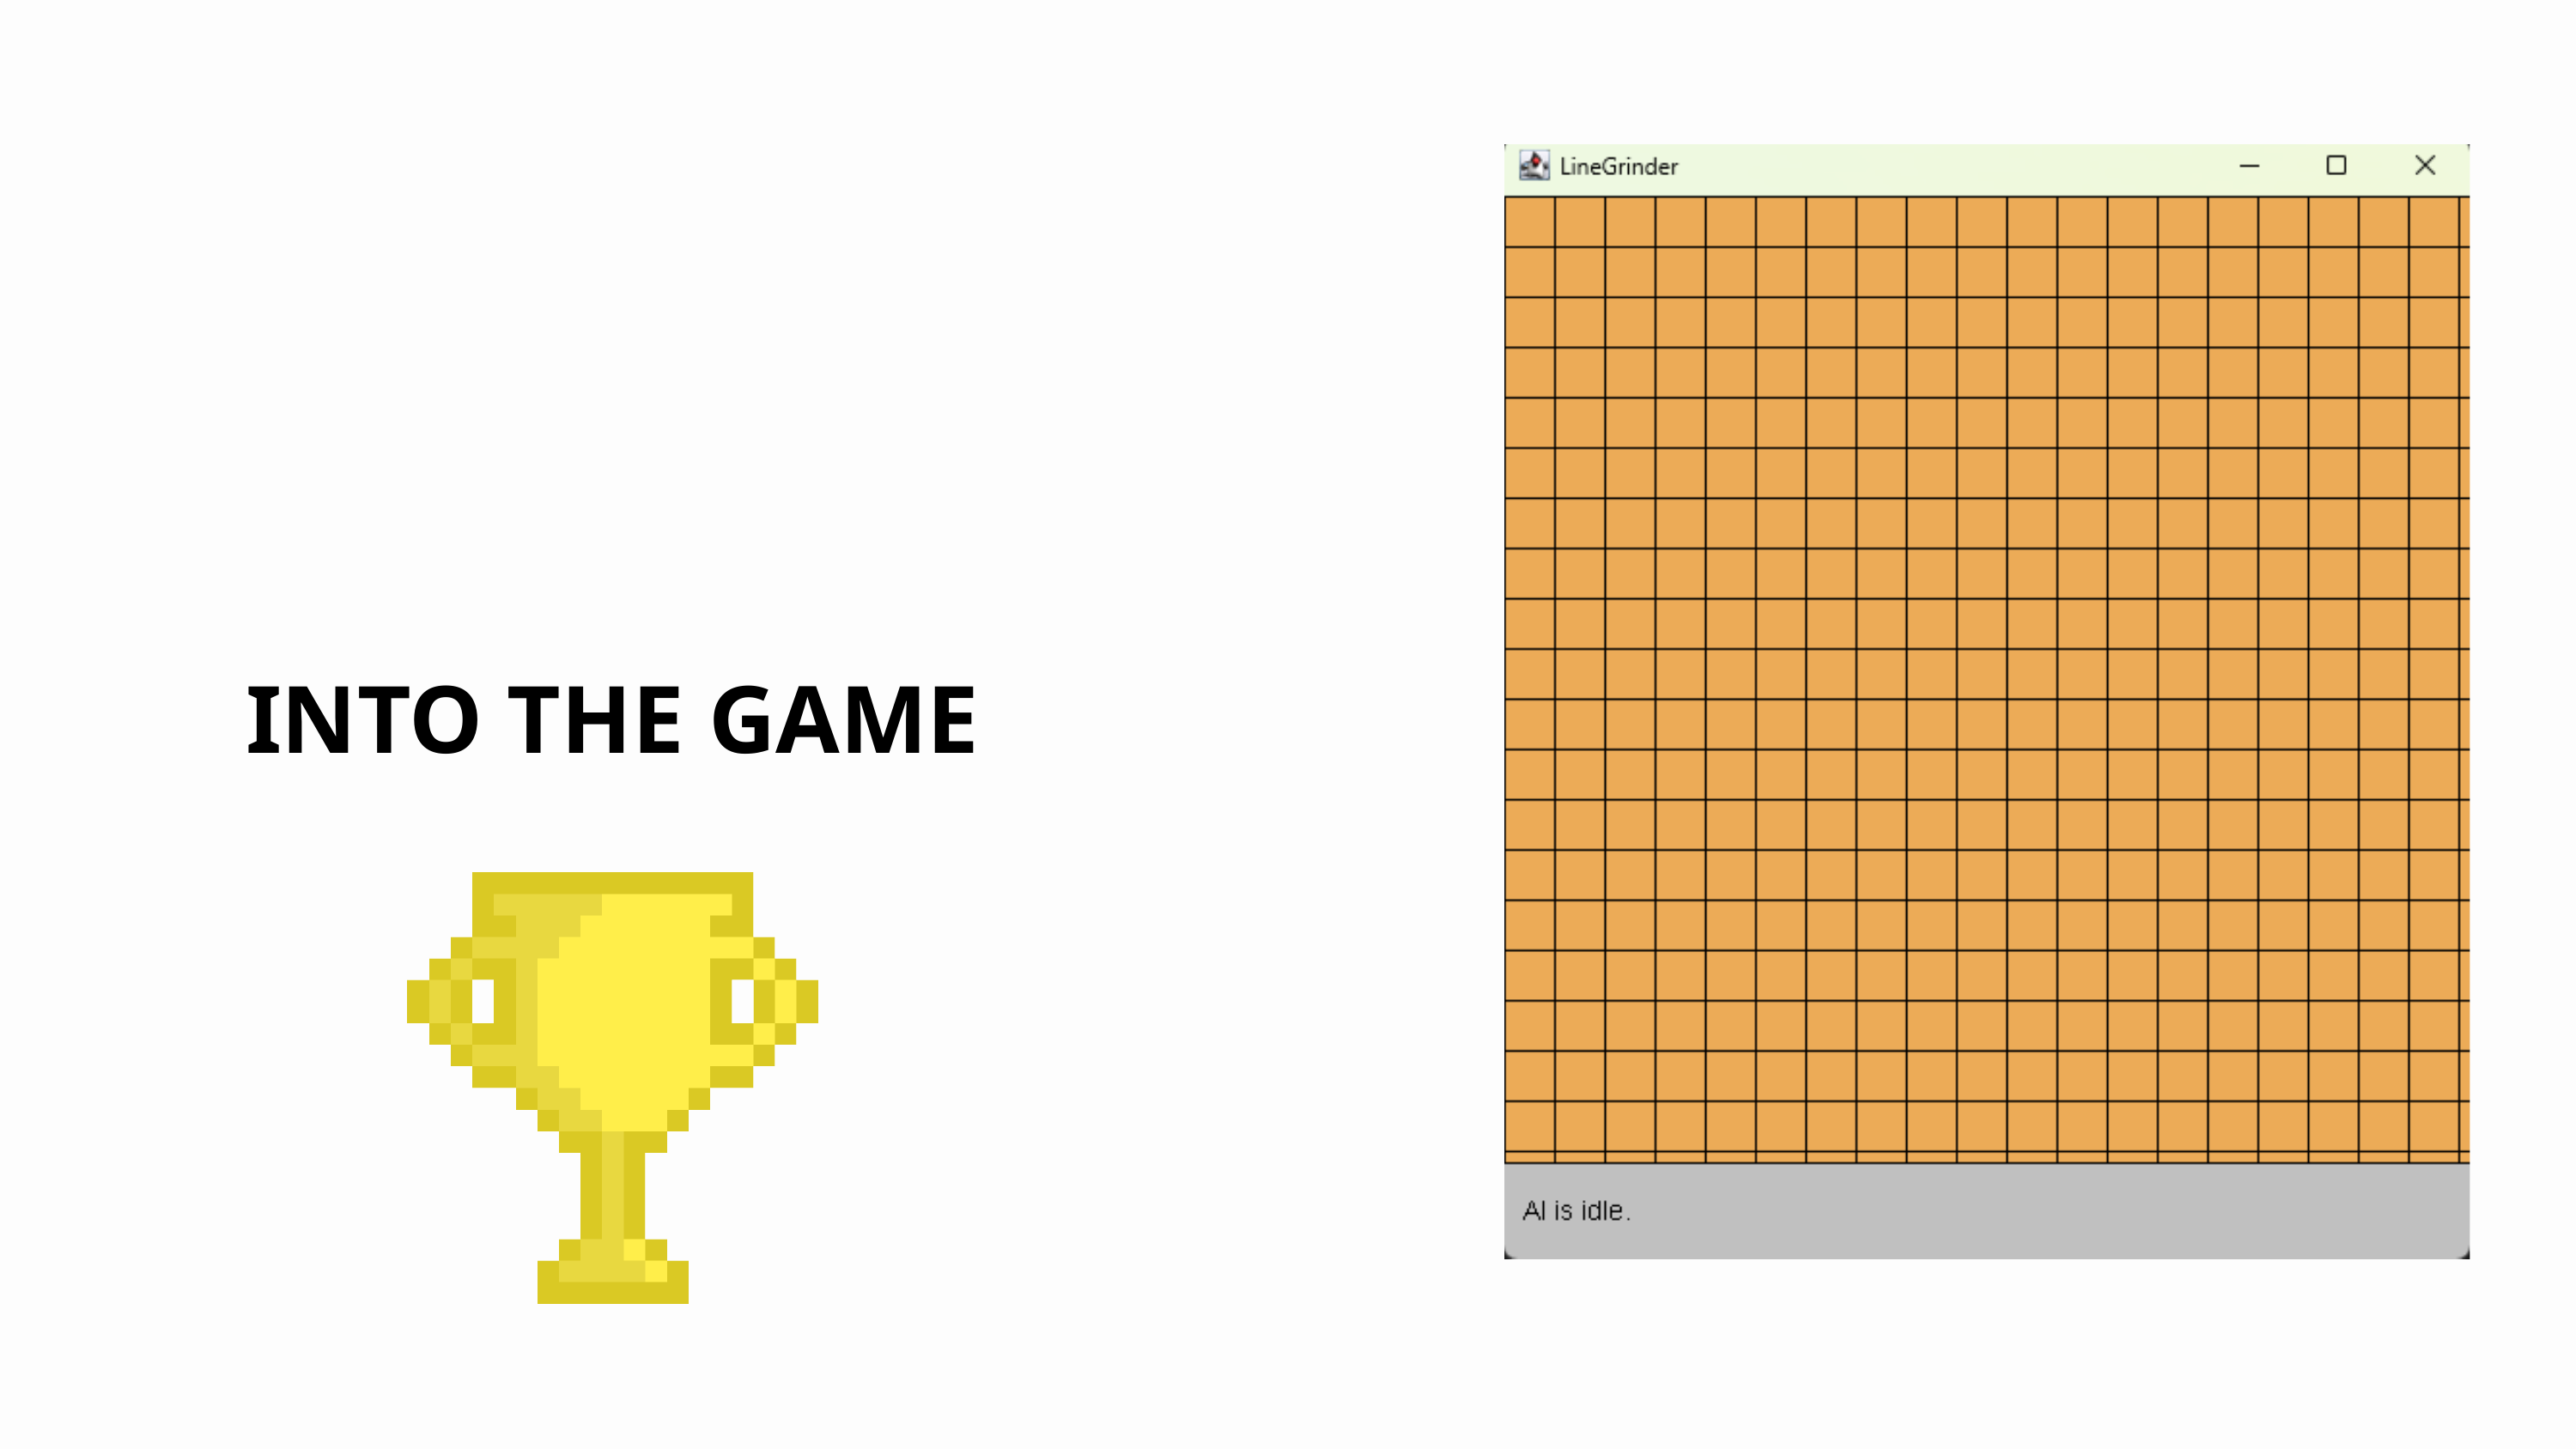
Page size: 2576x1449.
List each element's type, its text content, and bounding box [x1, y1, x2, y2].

text_box INTO THE GAME [164, 641, 1061, 773]
text_box [1504, 144, 2470, 1259]
picture [406, 828, 819, 1304]
